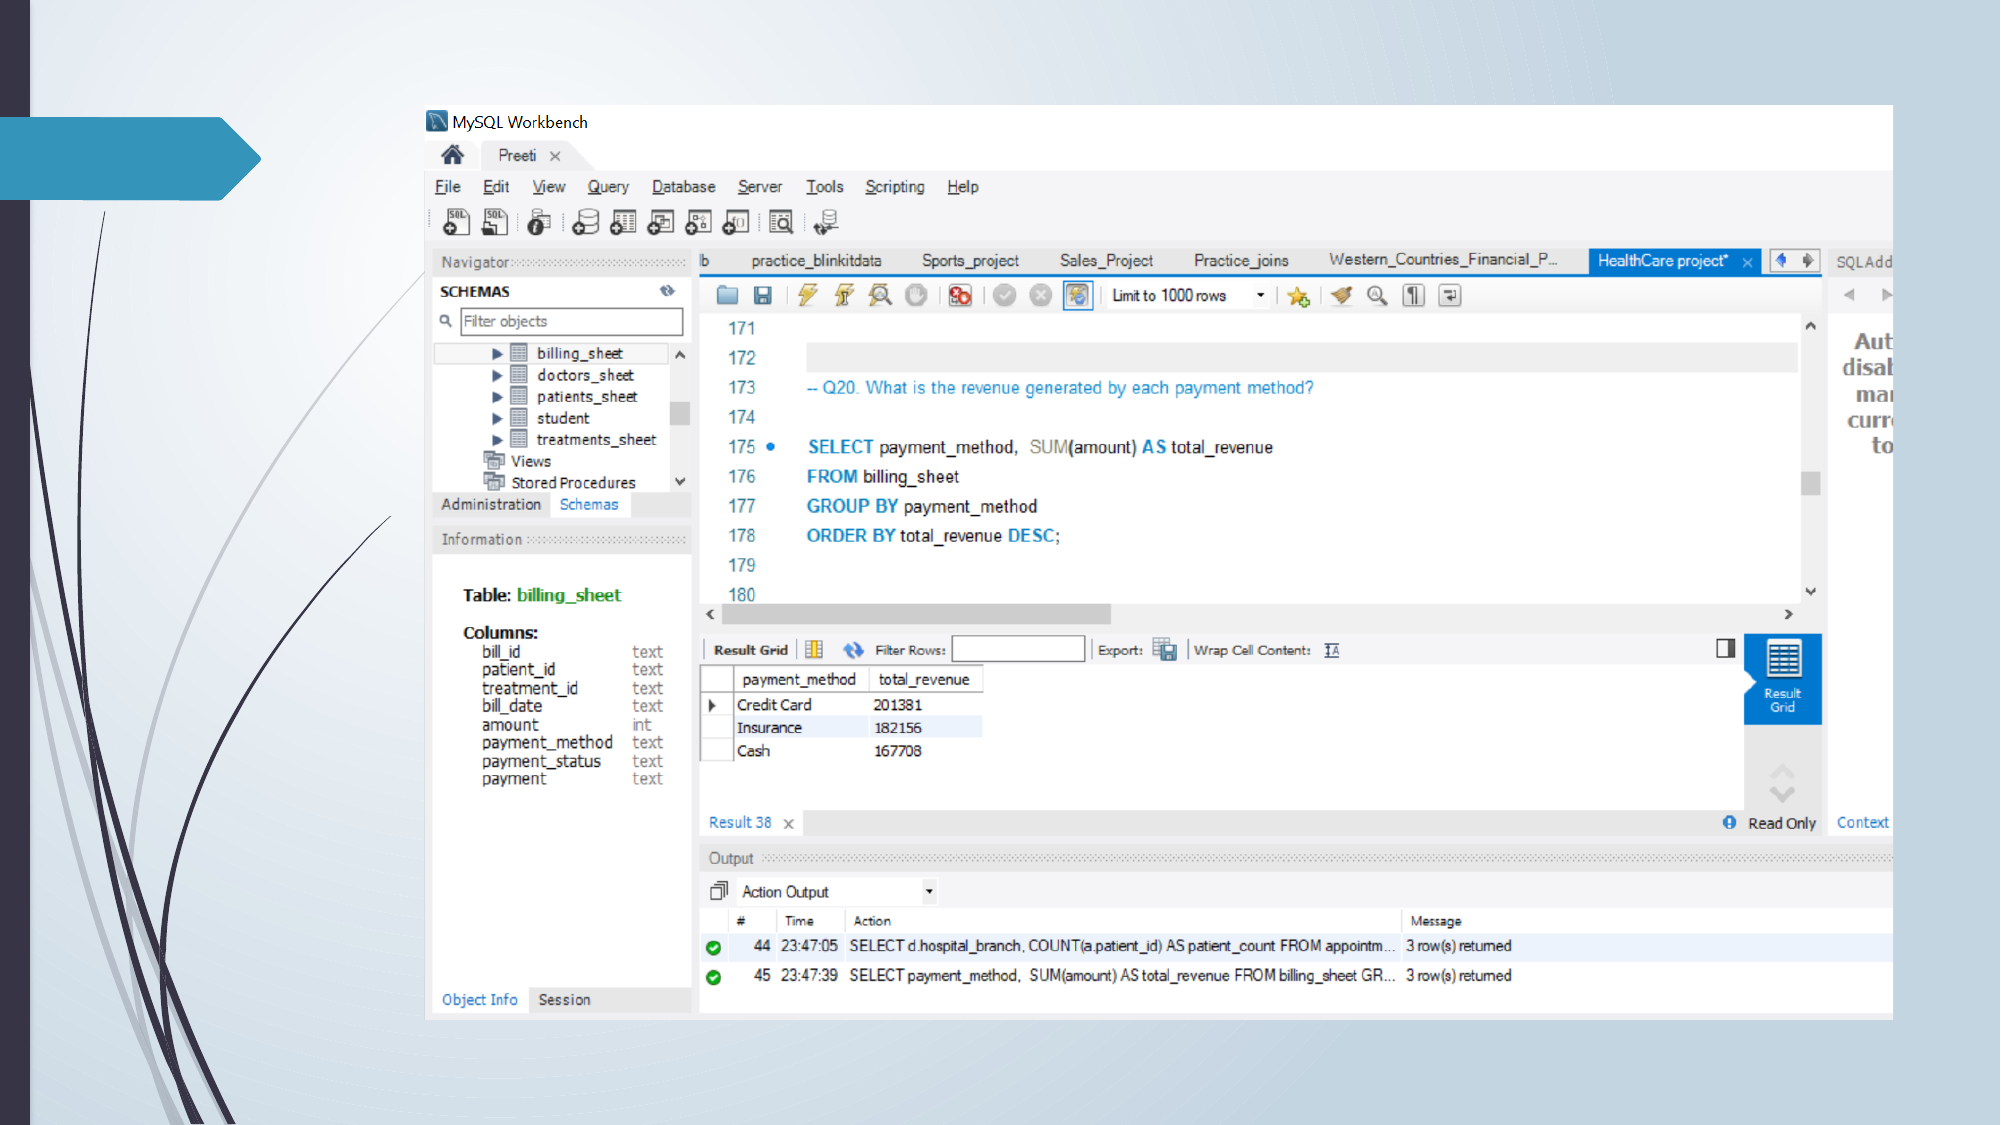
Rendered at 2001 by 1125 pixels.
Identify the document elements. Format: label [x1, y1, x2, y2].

text_box [0, 117, 262, 201]
picture [424, 105, 1894, 1020]
